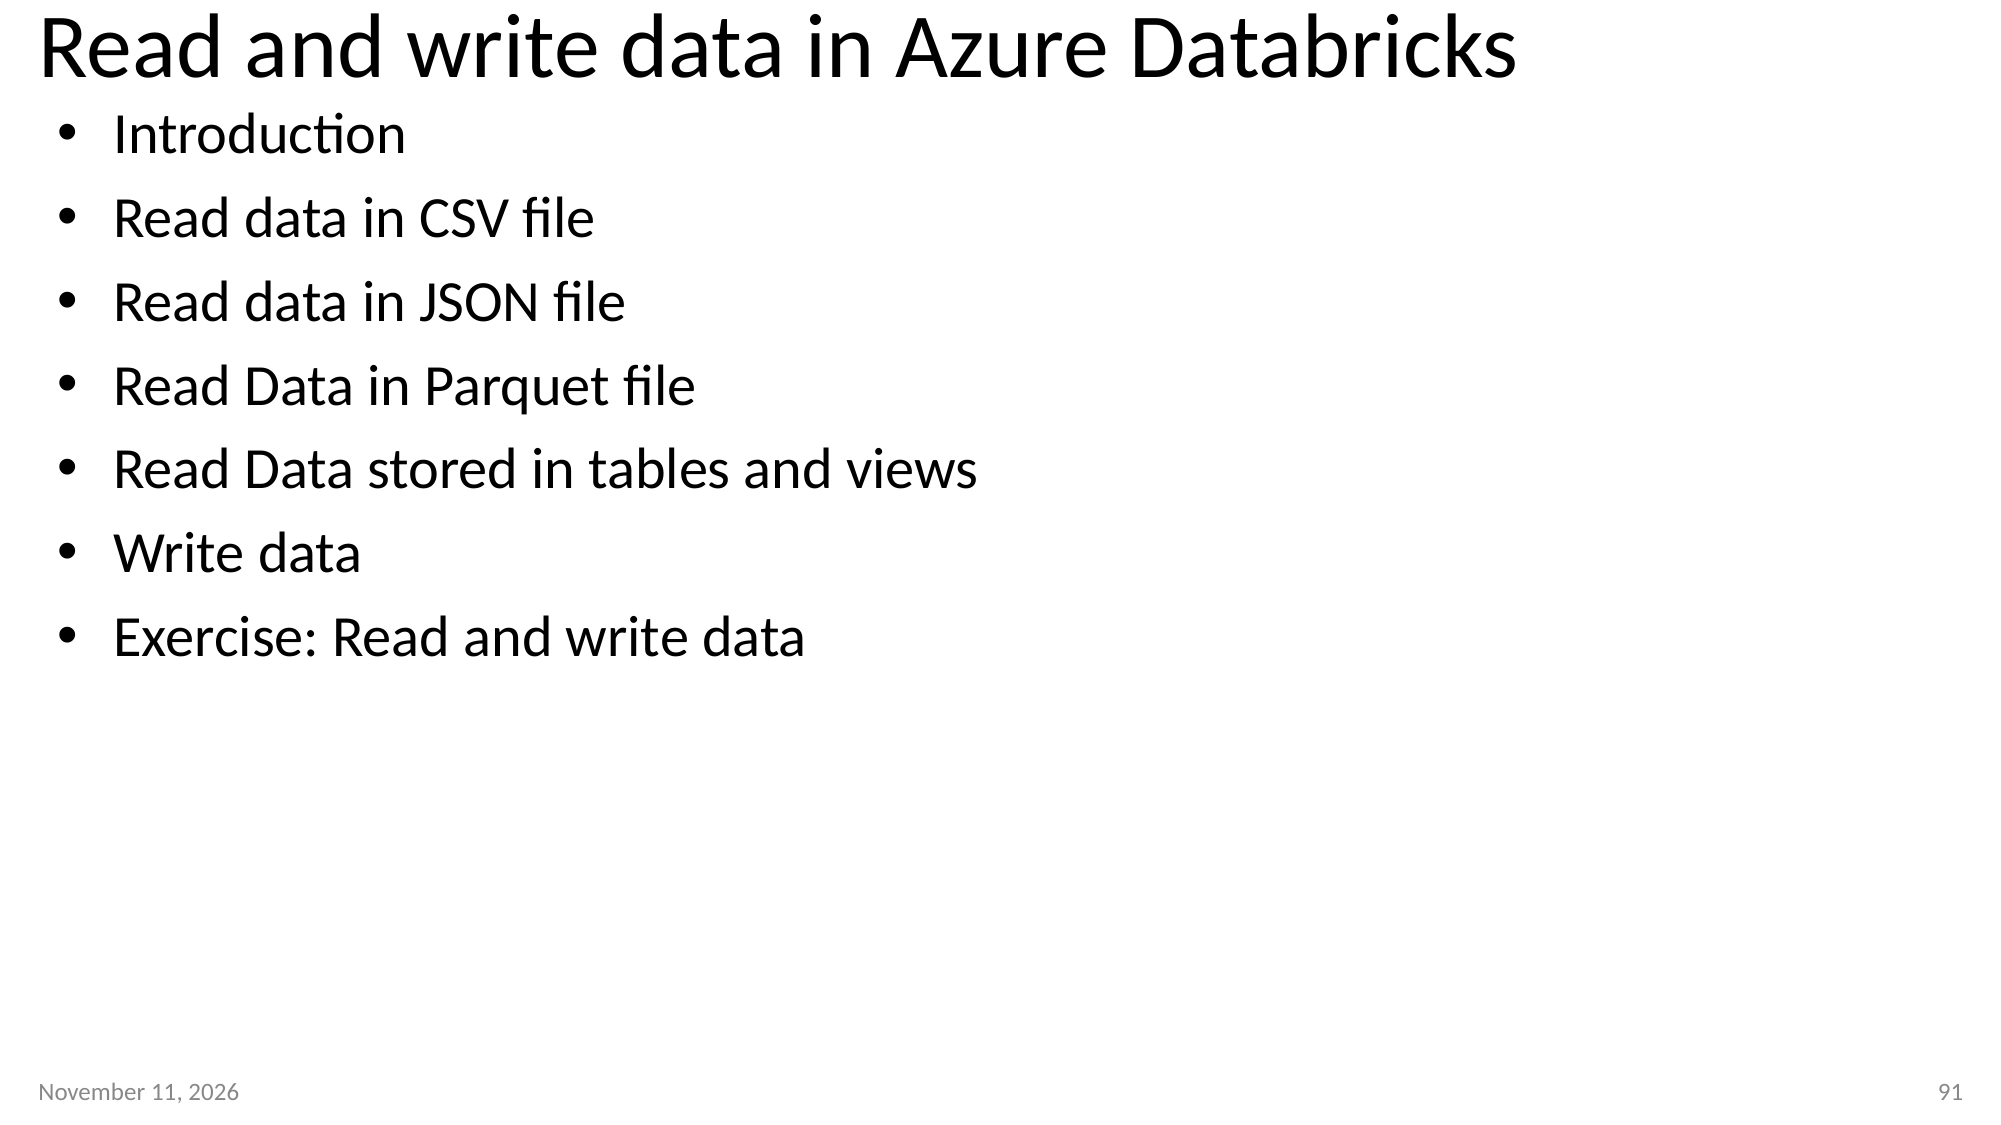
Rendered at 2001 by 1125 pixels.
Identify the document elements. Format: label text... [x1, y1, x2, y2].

list Introduction Read data in CSV file Read data in JSON file Read Data in Parquet file Read Data stored in tables and views Write data Exercise: Read and write data [23, 95, 1979, 1061]
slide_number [23, 1060, 474, 1121]
slide_number 91 [1859, 1060, 1979, 1121]
title Read and write data in Azure Databricks [23, 0, 1979, 95]
